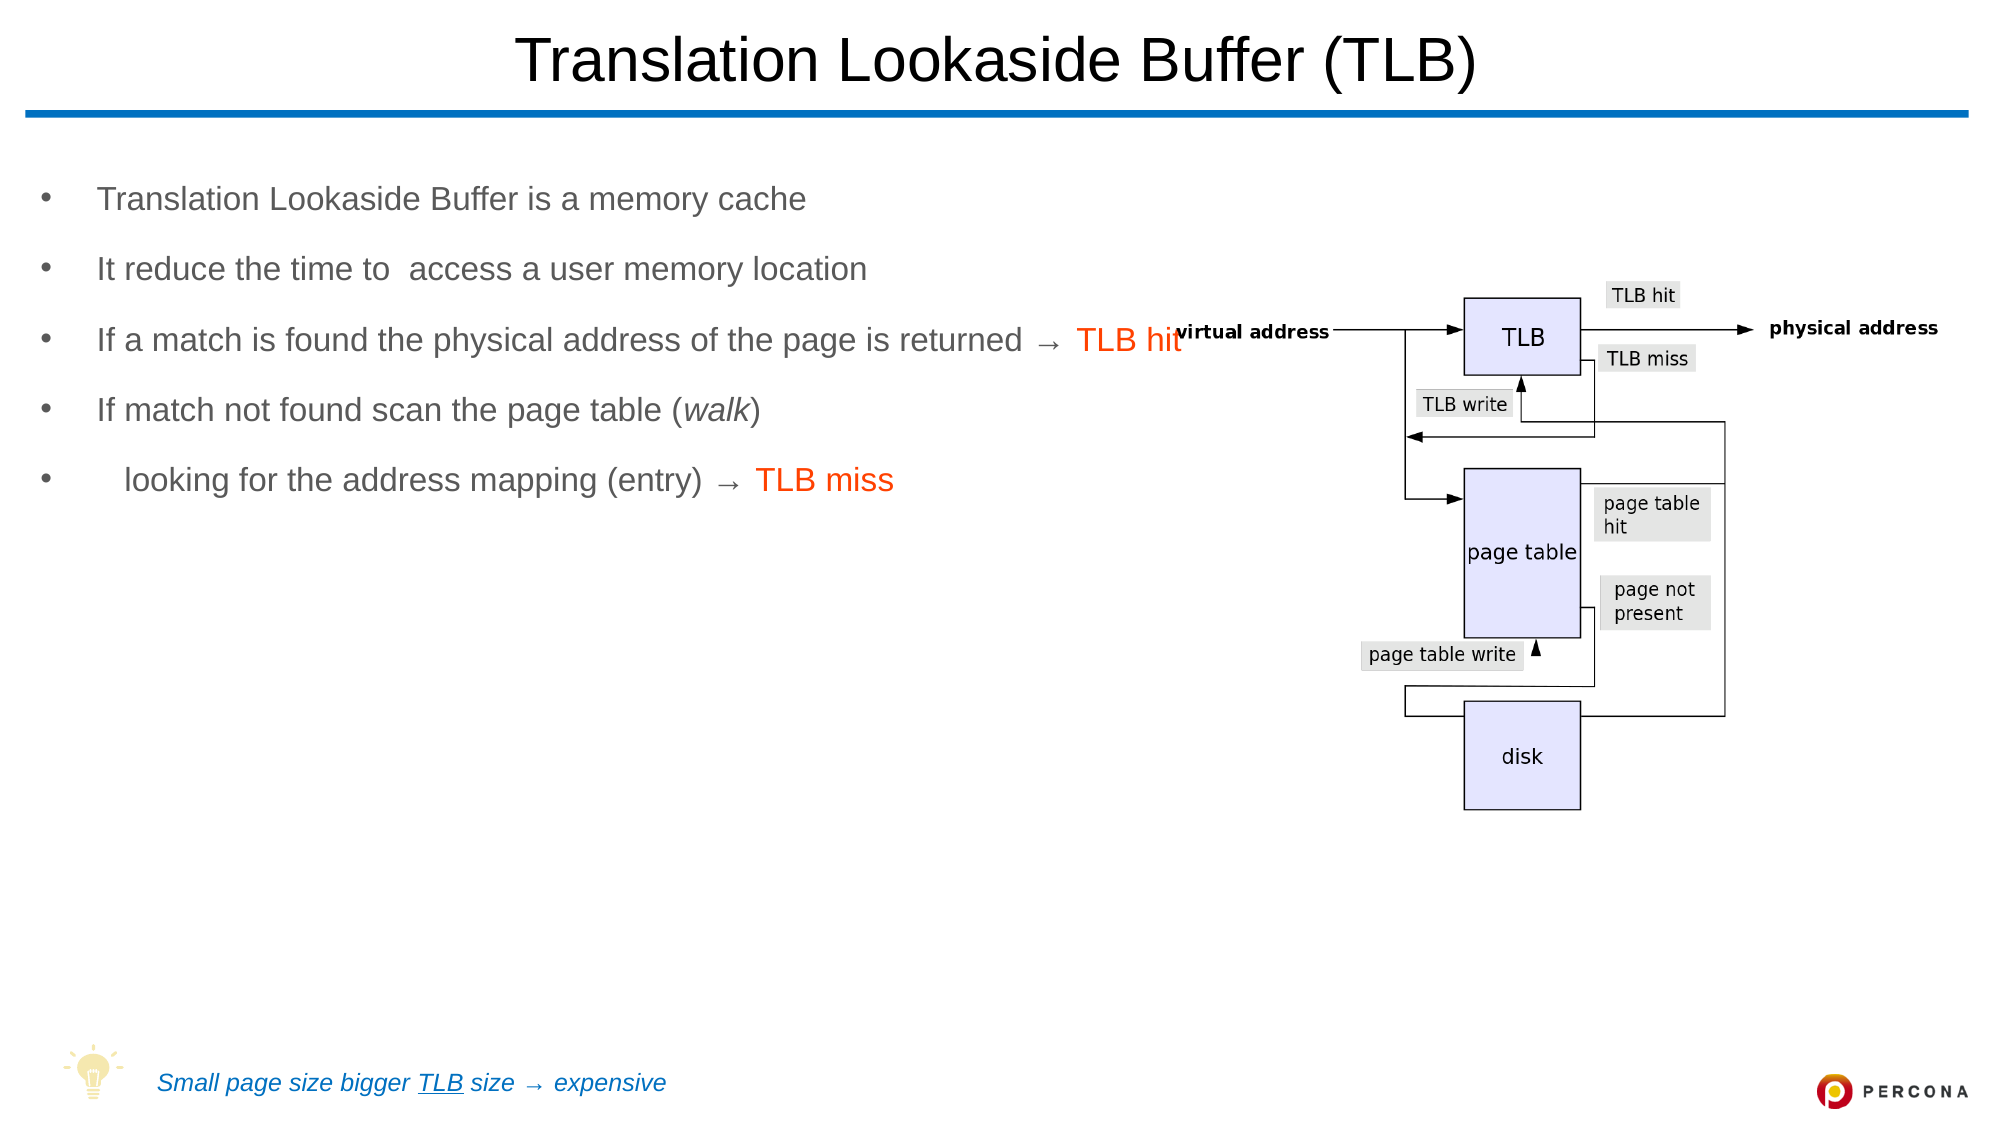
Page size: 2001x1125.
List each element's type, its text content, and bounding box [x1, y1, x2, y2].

list Translation Lookaside Buffer is a memory cache It reduce the time to access a user memory location If a match is found the physical address of the page is returned → TLB hit If match not found scan the page table (walk) looking for the address mapping (entry) → TLB miss [25, 149, 1969, 1035]
text_box [61, 1065, 73, 1070]
text_box [114, 1065, 126, 1070]
text_box Small page size bigger TLB size → expensive [142, 1044, 683, 1104]
text_box [69, 1050, 77, 1058]
text_box [76, 1042, 111, 1101]
text_box [110, 1050, 118, 1058]
picture [1163, 271, 1969, 828]
title Translation Lookaside Buffer (TLB) [25, 22, 1969, 101]
picture [1799, 1059, 2000, 1122]
